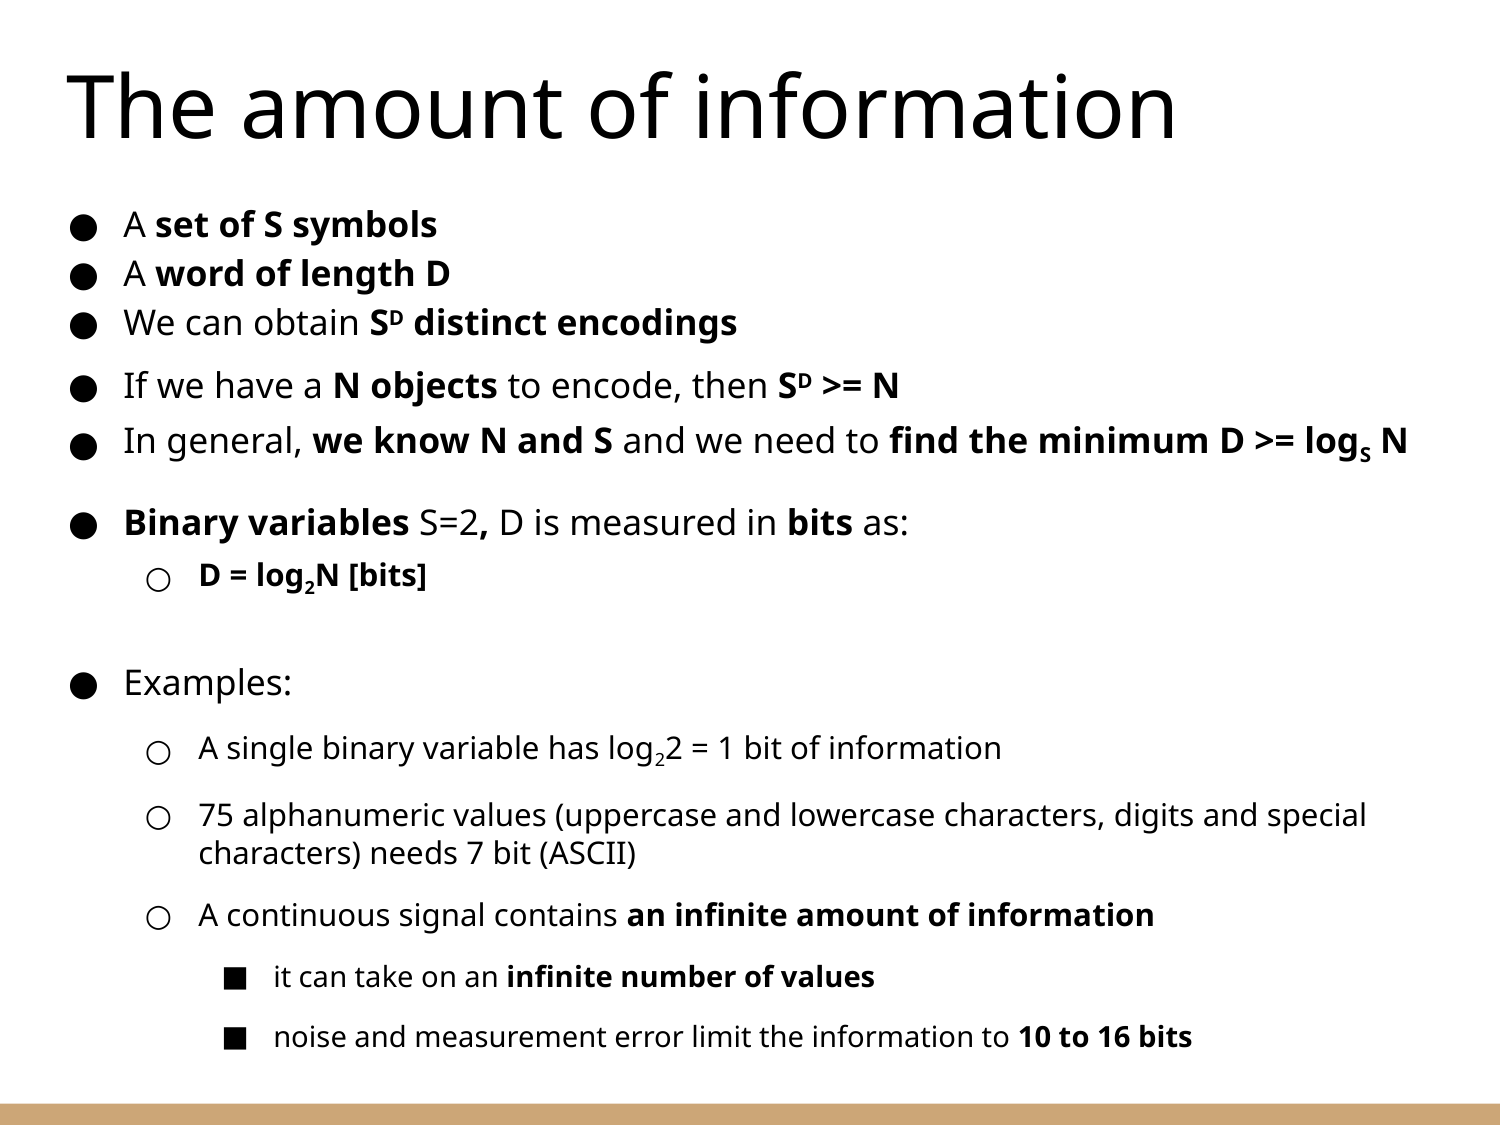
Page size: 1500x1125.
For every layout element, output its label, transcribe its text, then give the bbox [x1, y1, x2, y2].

list A set of S symbols A word of length D We can obtain SD distinct encodings If we have a N objects to encode, then SD >= N In general, we know N and S and we need to find the minimum D >= logS N Binary variables S=2, D is measured in bits as: D = log2N [bits] Examples: A single binary variable has log22 = 1 bit of information 75 alphanumeric values (uppercase and lowercase characters, digits and special characters) needs 7 bit (ASCII) A continuous signal contains an infinite amount of information it can take on an infinite number of values noise and measurement error limit the information to 10 to 16 bits [33, 181, 1480, 1087]
title The amount of information [51, 69, 1449, 172]
